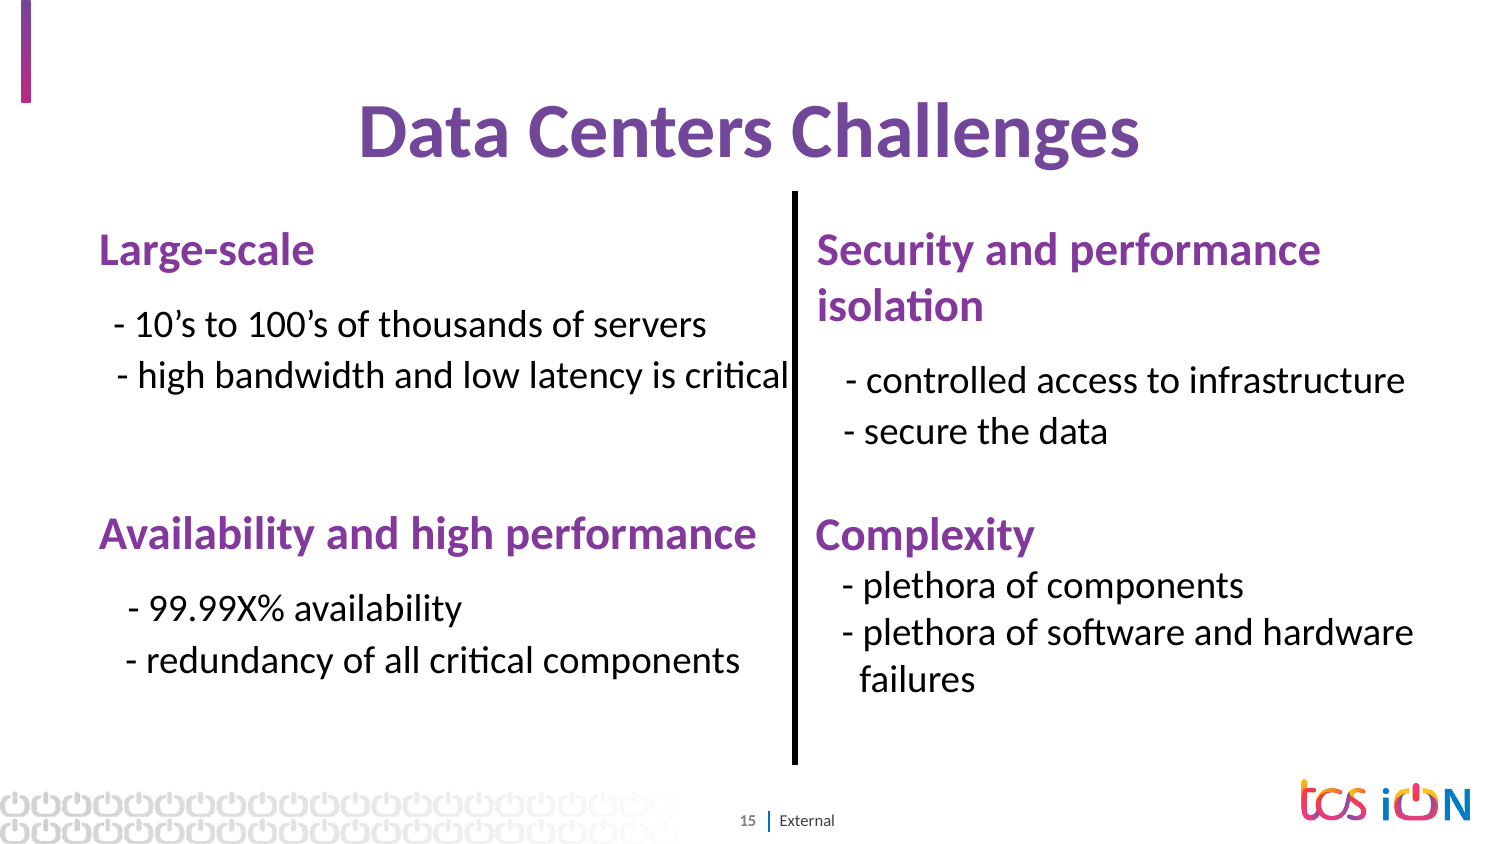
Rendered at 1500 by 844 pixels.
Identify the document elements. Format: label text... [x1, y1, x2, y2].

text_box Security and performance isolation - controlled access to infrastructure - secure the data [802, 211, 1500, 460]
picture [1295, 778, 1473, 827]
text_box Complexity - plethora of components - plethora of software and hardware failures [800, 495, 1488, 708]
text_box Large-scale - 10’s to 100’s of thousands of servers - high bandwidth and low latency is critical [84, 211, 790, 404]
text_box Availability and high performance - 99.99X% availability - redundancy of all critical components [84, 495, 790, 689]
picture [0, 791, 803, 844]
title Data Centers Challenges [103, 44, 1397, 208]
